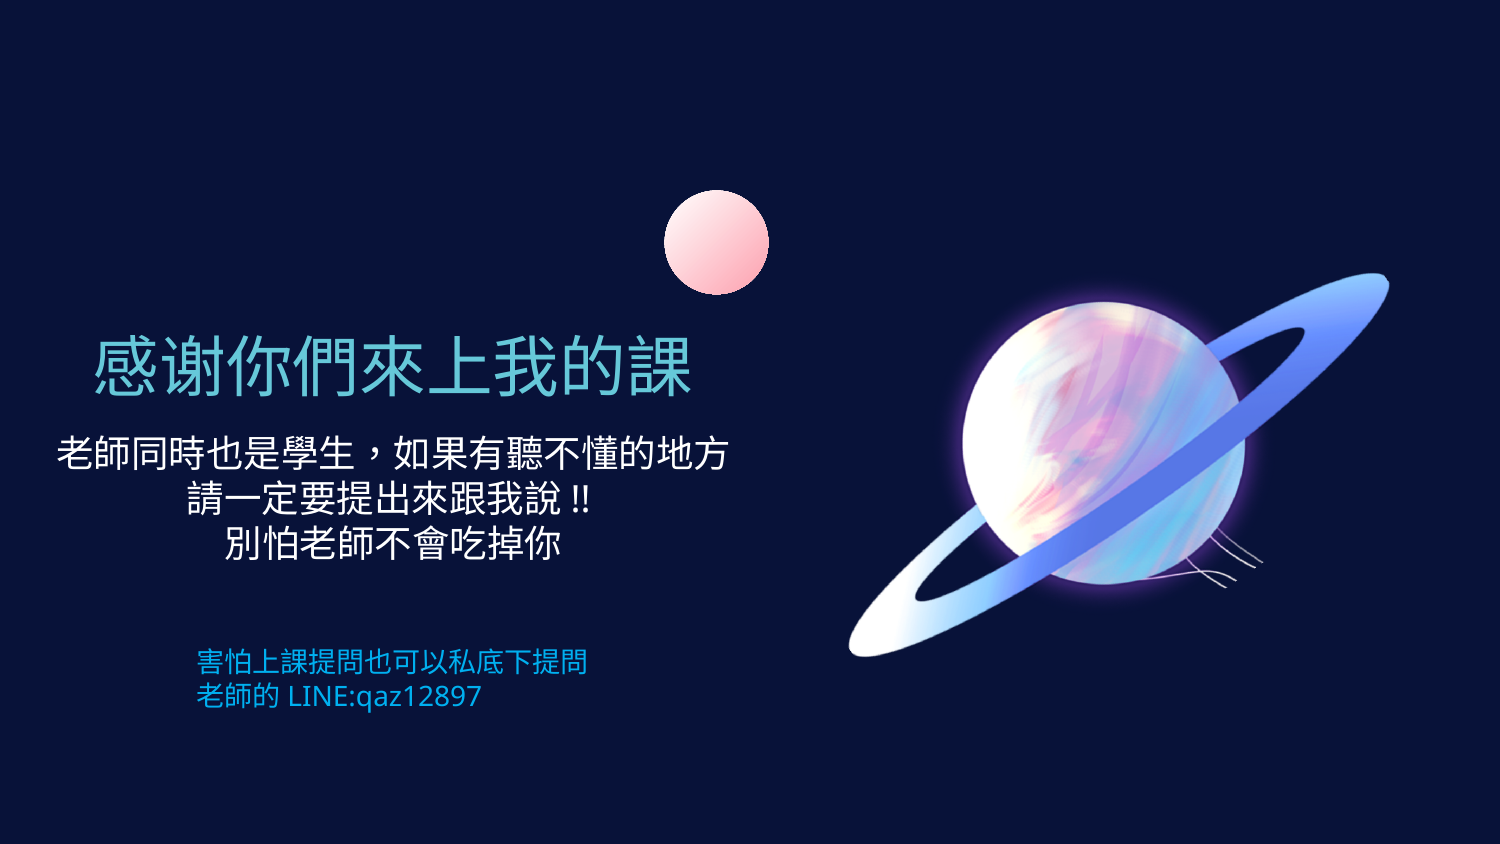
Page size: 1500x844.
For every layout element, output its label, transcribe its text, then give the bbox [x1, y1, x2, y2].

picture [740, 119, 1478, 783]
text_box 老師同時也是學生，如果有聽不懂的地方 請一定要提出來跟我說!! 別怕老師不會吃掉你 [41, 422, 746, 573]
text_box [663, 189, 770, 296]
text_box 害怕上課提問也可以私底下提問 老師的LINE:qaz12897 [182, 637, 604, 720]
text_box 感谢你們來上我的課 [77, 317, 709, 413]
